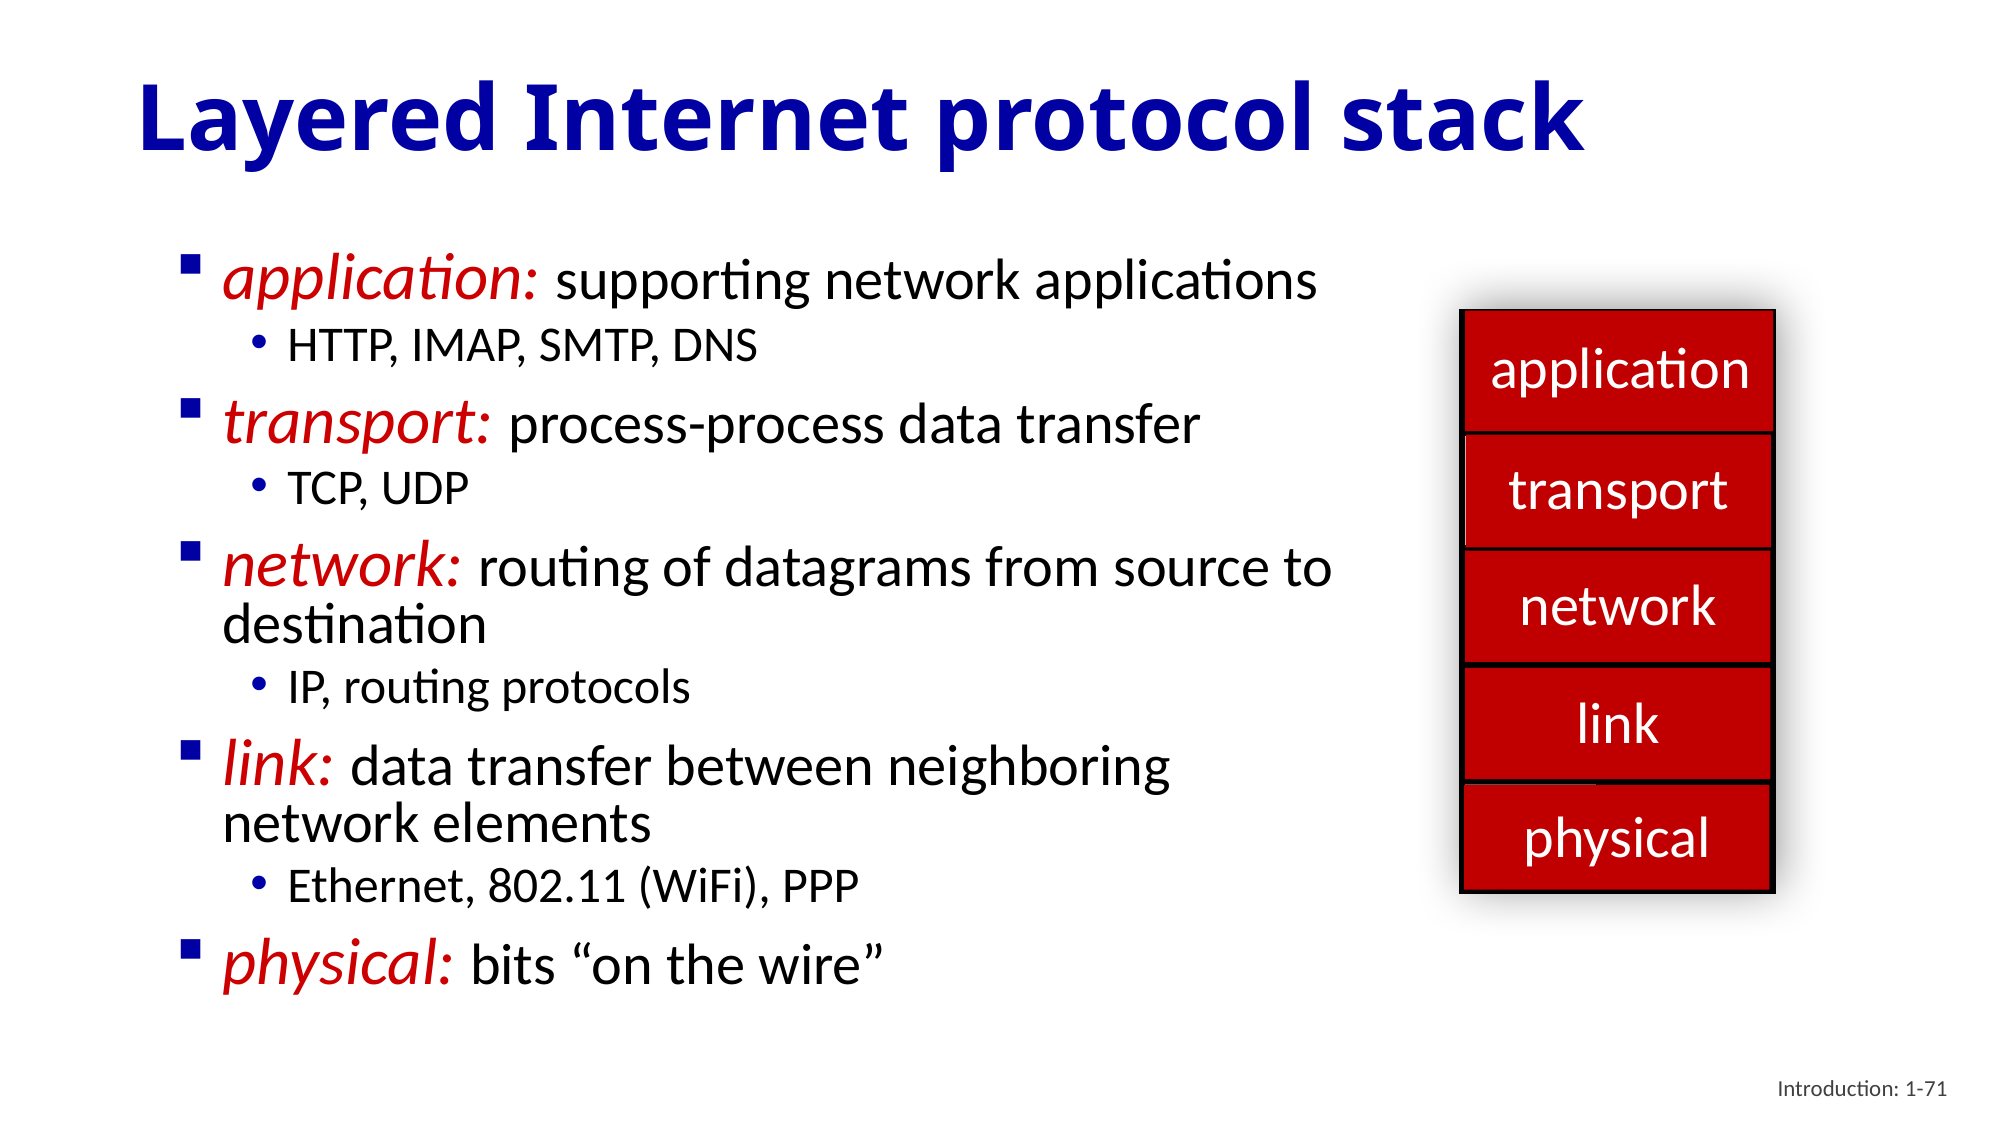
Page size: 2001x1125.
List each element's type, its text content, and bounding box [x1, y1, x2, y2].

text_box [1462, 432, 1773, 891]
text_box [1444, 310, 1797, 432]
text_box application: supporting network applications HTTP, IMAP, SMTP, DNS transport: process-process data transfer TCP, UDP network: routing of datagrams from source to destination IP, routing protocols link: data transfer between neighboring network elements Ethernet, 802.11 (WiFi), PPP physical: bits “on the wire” [160, 241, 1370, 1049]
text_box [1464, 784, 1770, 890]
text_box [1465, 667, 1771, 780]
slide_number Introduction: 1-<number> [1512, 1056, 1963, 1117]
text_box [1465, 434, 1771, 548]
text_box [1465, 550, 1771, 662]
title Layered Internet protocol stack [135, 47, 1861, 195]
